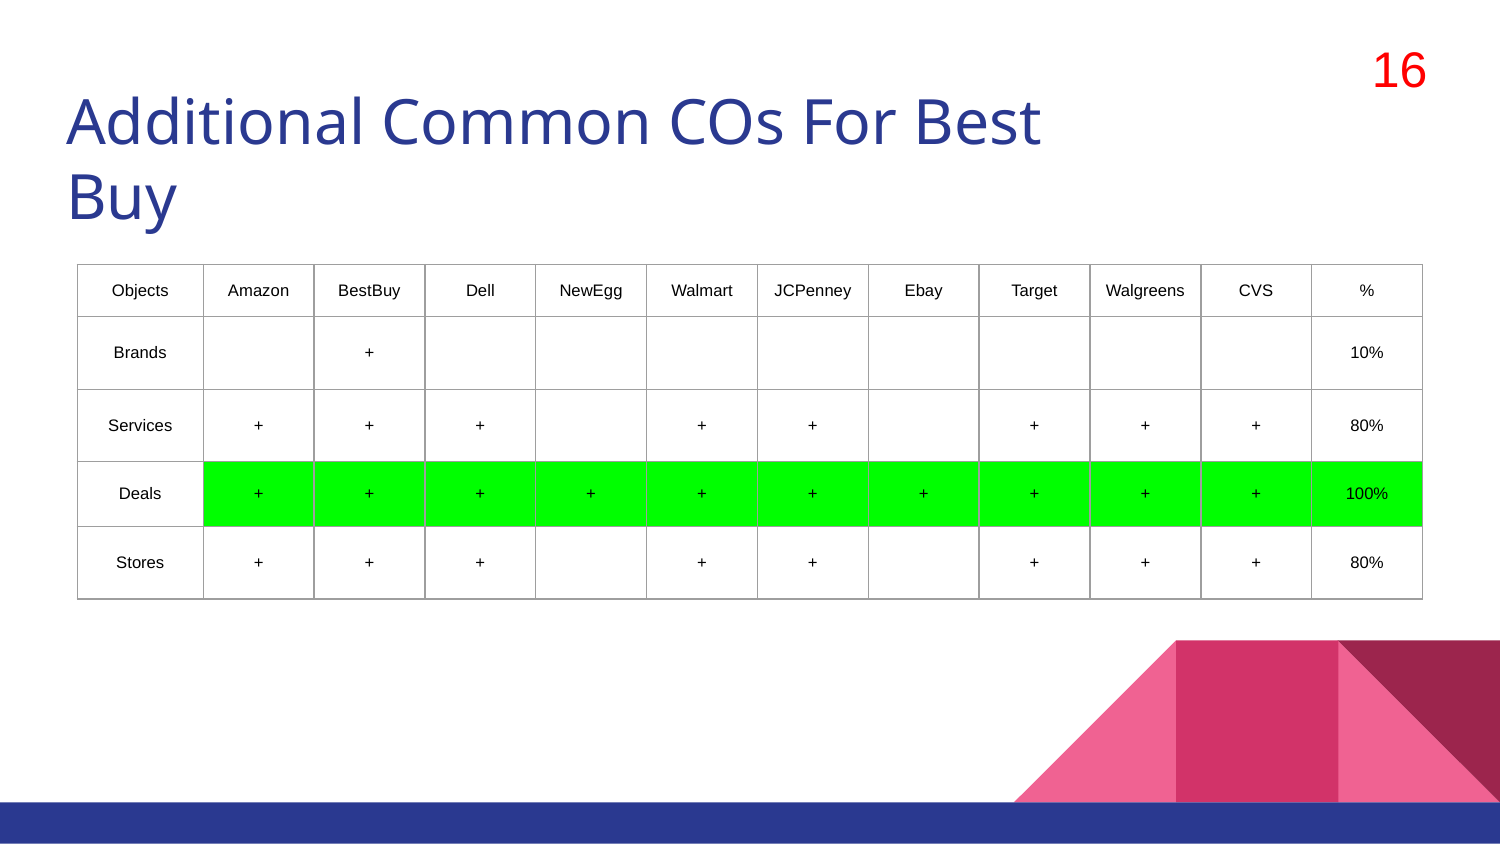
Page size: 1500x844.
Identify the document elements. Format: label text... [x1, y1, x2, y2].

table_cell + [426, 462, 535, 526]
table_cell + [647, 527, 757, 598]
table_cell + [315, 527, 424, 598]
table_cell [647, 317, 757, 389]
table_cell 80% [1312, 390, 1422, 461]
table_cell + [1202, 462, 1311, 526]
table_cell + [204, 390, 313, 461]
table_cell [536, 527, 646, 598]
table_cell + [315, 462, 424, 526]
table_cell Brands [78, 317, 203, 389]
table_cell [426, 317, 535, 389]
table_cell 10% [1312, 317, 1422, 389]
table_header Amazon [204, 265, 313, 316]
table_header JCPenney [758, 265, 868, 316]
table_header CVS [1202, 265, 1311, 316]
table_cell [869, 390, 978, 461]
table_cell + [1091, 390, 1200, 461]
table_cell + [1091, 462, 1200, 526]
table_cell + [204, 527, 313, 598]
table_cell + [647, 462, 757, 526]
table_cell + [315, 390, 424, 461]
table_cell [1091, 317, 1200, 389]
table_cell [1202, 317, 1311, 389]
table_cell 80% [1312, 527, 1422, 598]
table_cell [869, 317, 978, 389]
table_cell 100% [1312, 462, 1422, 526]
title Additional Common COs For Best Buy [51, 67, 1160, 167]
table_header Target [980, 265, 1089, 316]
table_cell [980, 317, 1089, 389]
table_cell [536, 317, 646, 389]
table_header Ebay [869, 265, 978, 316]
table_cell Stores [78, 527, 203, 598]
table_cell + [1202, 390, 1311, 461]
table_cell Services [78, 390, 203, 461]
table_cell + [647, 390, 757, 461]
table_header Dell [426, 265, 535, 316]
table_cell + [869, 462, 978, 526]
table_cell + [1091, 527, 1200, 598]
table_header BestBuy [315, 265, 424, 316]
table_cell [869, 527, 978, 598]
table_cell Deals [78, 462, 203, 526]
table_cell + [980, 390, 1089, 461]
table_header Objects [78, 265, 203, 316]
table_cell + [758, 462, 868, 526]
text_box 16 [1356, 22, 1473, 131]
table_cell + [758, 390, 868, 461]
table_header Walgreens [1091, 265, 1200, 316]
table_cell + [536, 462, 646, 526]
table_cell + [980, 527, 1089, 598]
table_cell [536, 390, 646, 461]
table_cell + [1202, 527, 1311, 598]
table_cell [758, 317, 868, 389]
table_cell + [980, 462, 1089, 526]
table_cell + [204, 462, 313, 526]
table_header NewEgg [536, 265, 646, 316]
table_cell [204, 317, 313, 389]
table_cell + [426, 527, 535, 598]
table_header % [1312, 265, 1422, 316]
table_header Walmart [647, 265, 757, 316]
table_cell + [758, 527, 868, 598]
table_cell + [315, 317, 424, 389]
table_cell + [426, 390, 535, 461]
